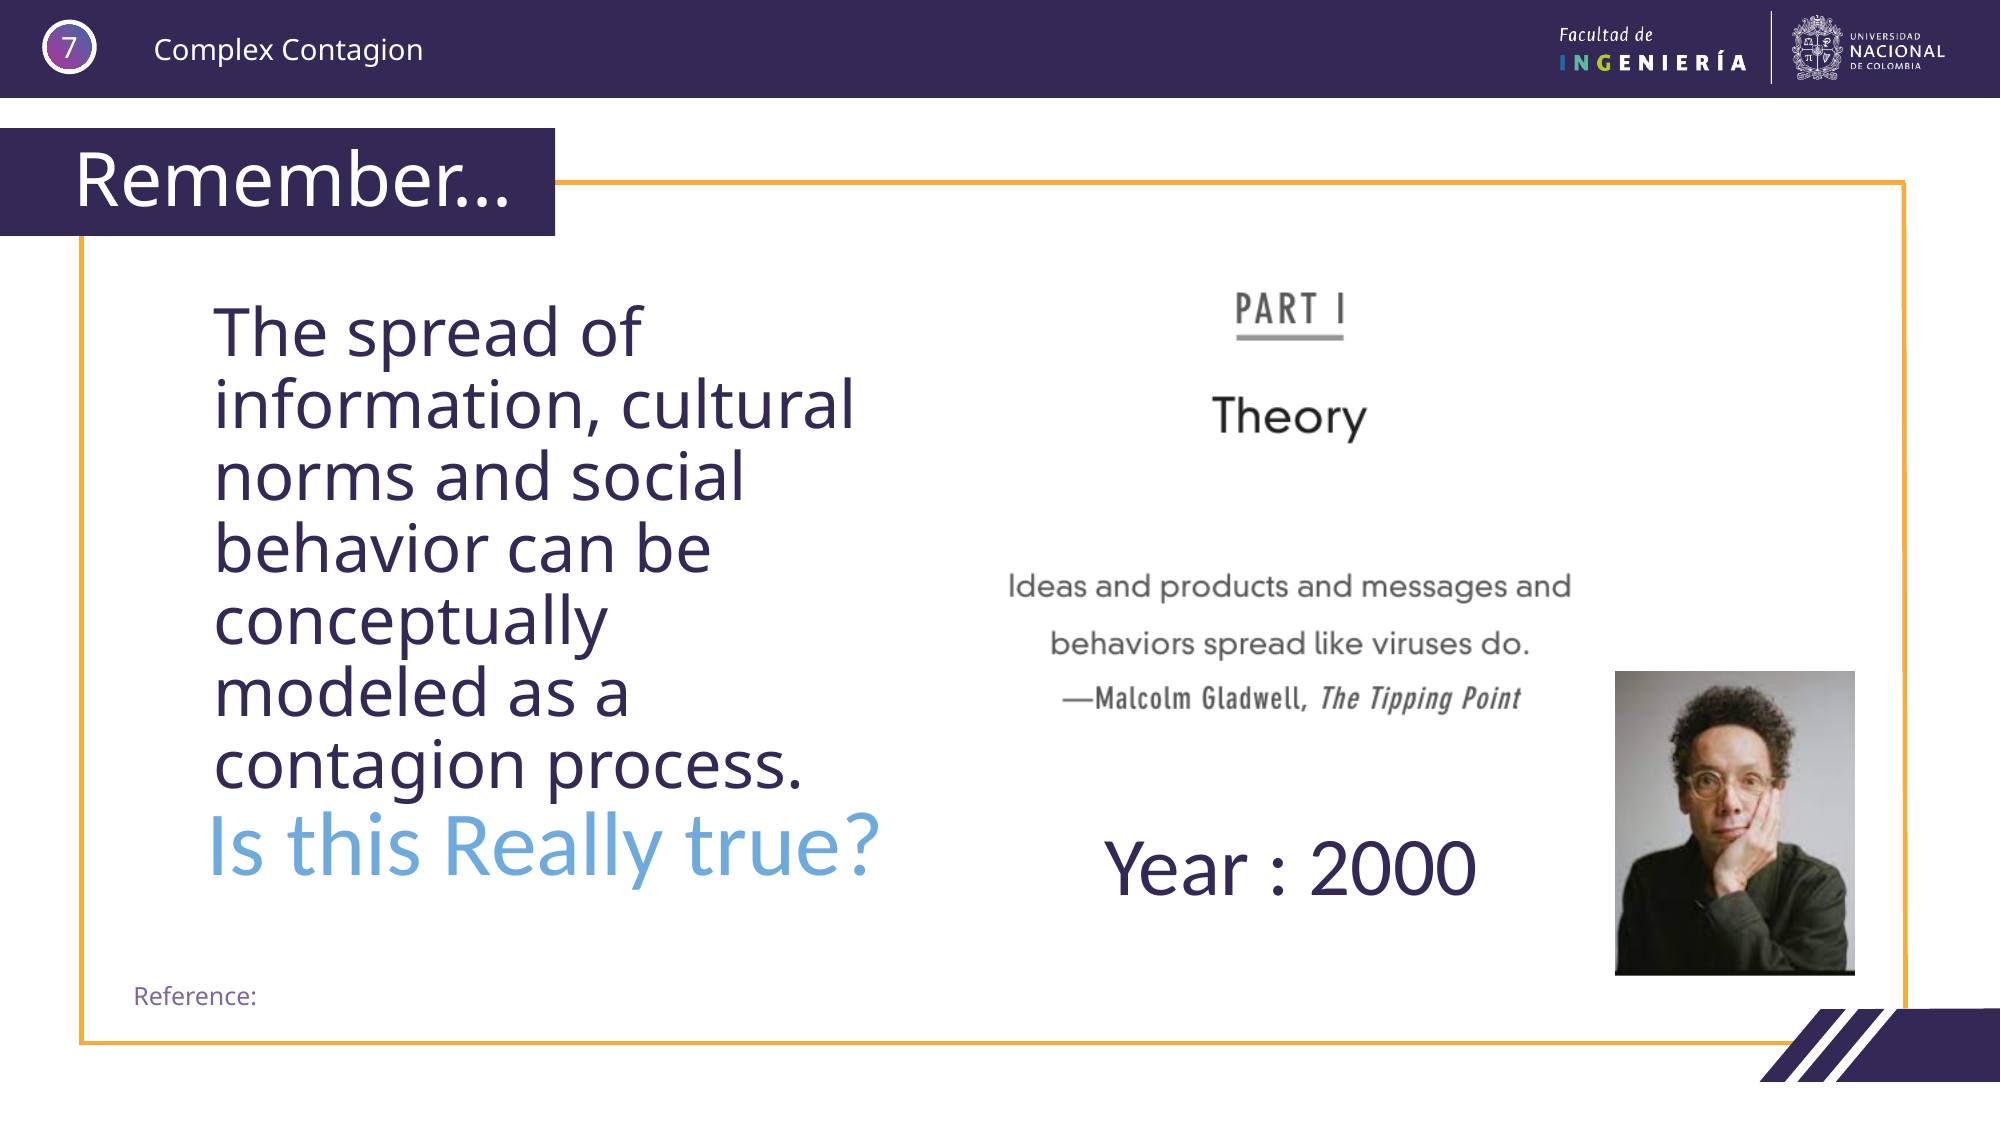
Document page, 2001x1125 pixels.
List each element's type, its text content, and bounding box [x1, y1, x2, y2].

text_box The spread of information, cultural norms and social behavior can be conceptually modeled as a contagion process. [198, 291, 913, 737]
picture [970, 218, 1855, 977]
text_box Is this Really true? [191, 776, 907, 901]
picture [1559, 11, 1957, 84]
title Remember... [0, 128, 556, 236]
list Reference: [118, 976, 1760, 1022]
slide_number 7 [42, 29, 97, 65]
text_box Year : 2000 [1089, 804, 1498, 920]
